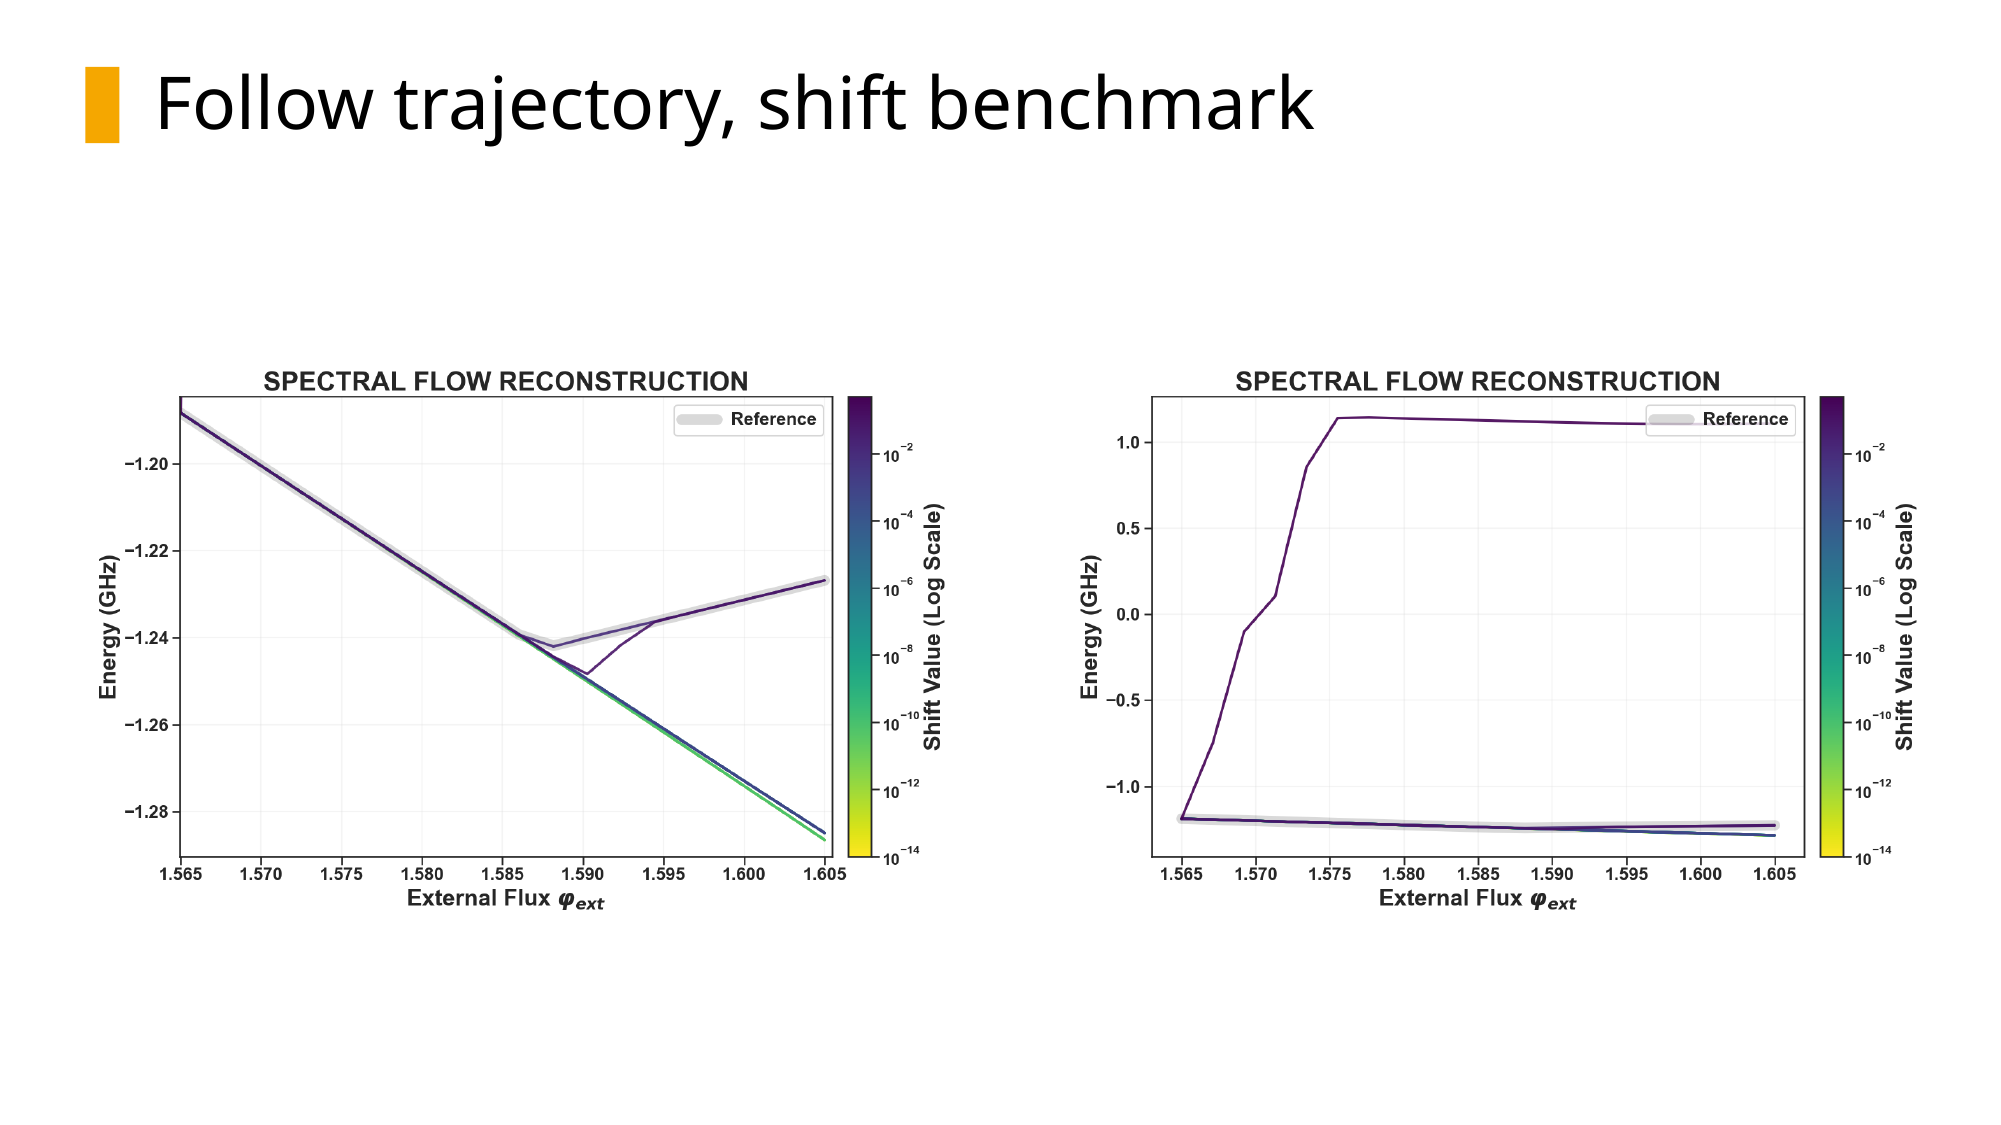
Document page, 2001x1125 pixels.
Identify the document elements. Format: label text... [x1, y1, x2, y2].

picture [1062, 353, 1955, 928]
text_box Follow trajectory, shift benchmark [139, 9, 1969, 204]
text_box [84, 65, 121, 145]
picture [91, 353, 984, 928]
